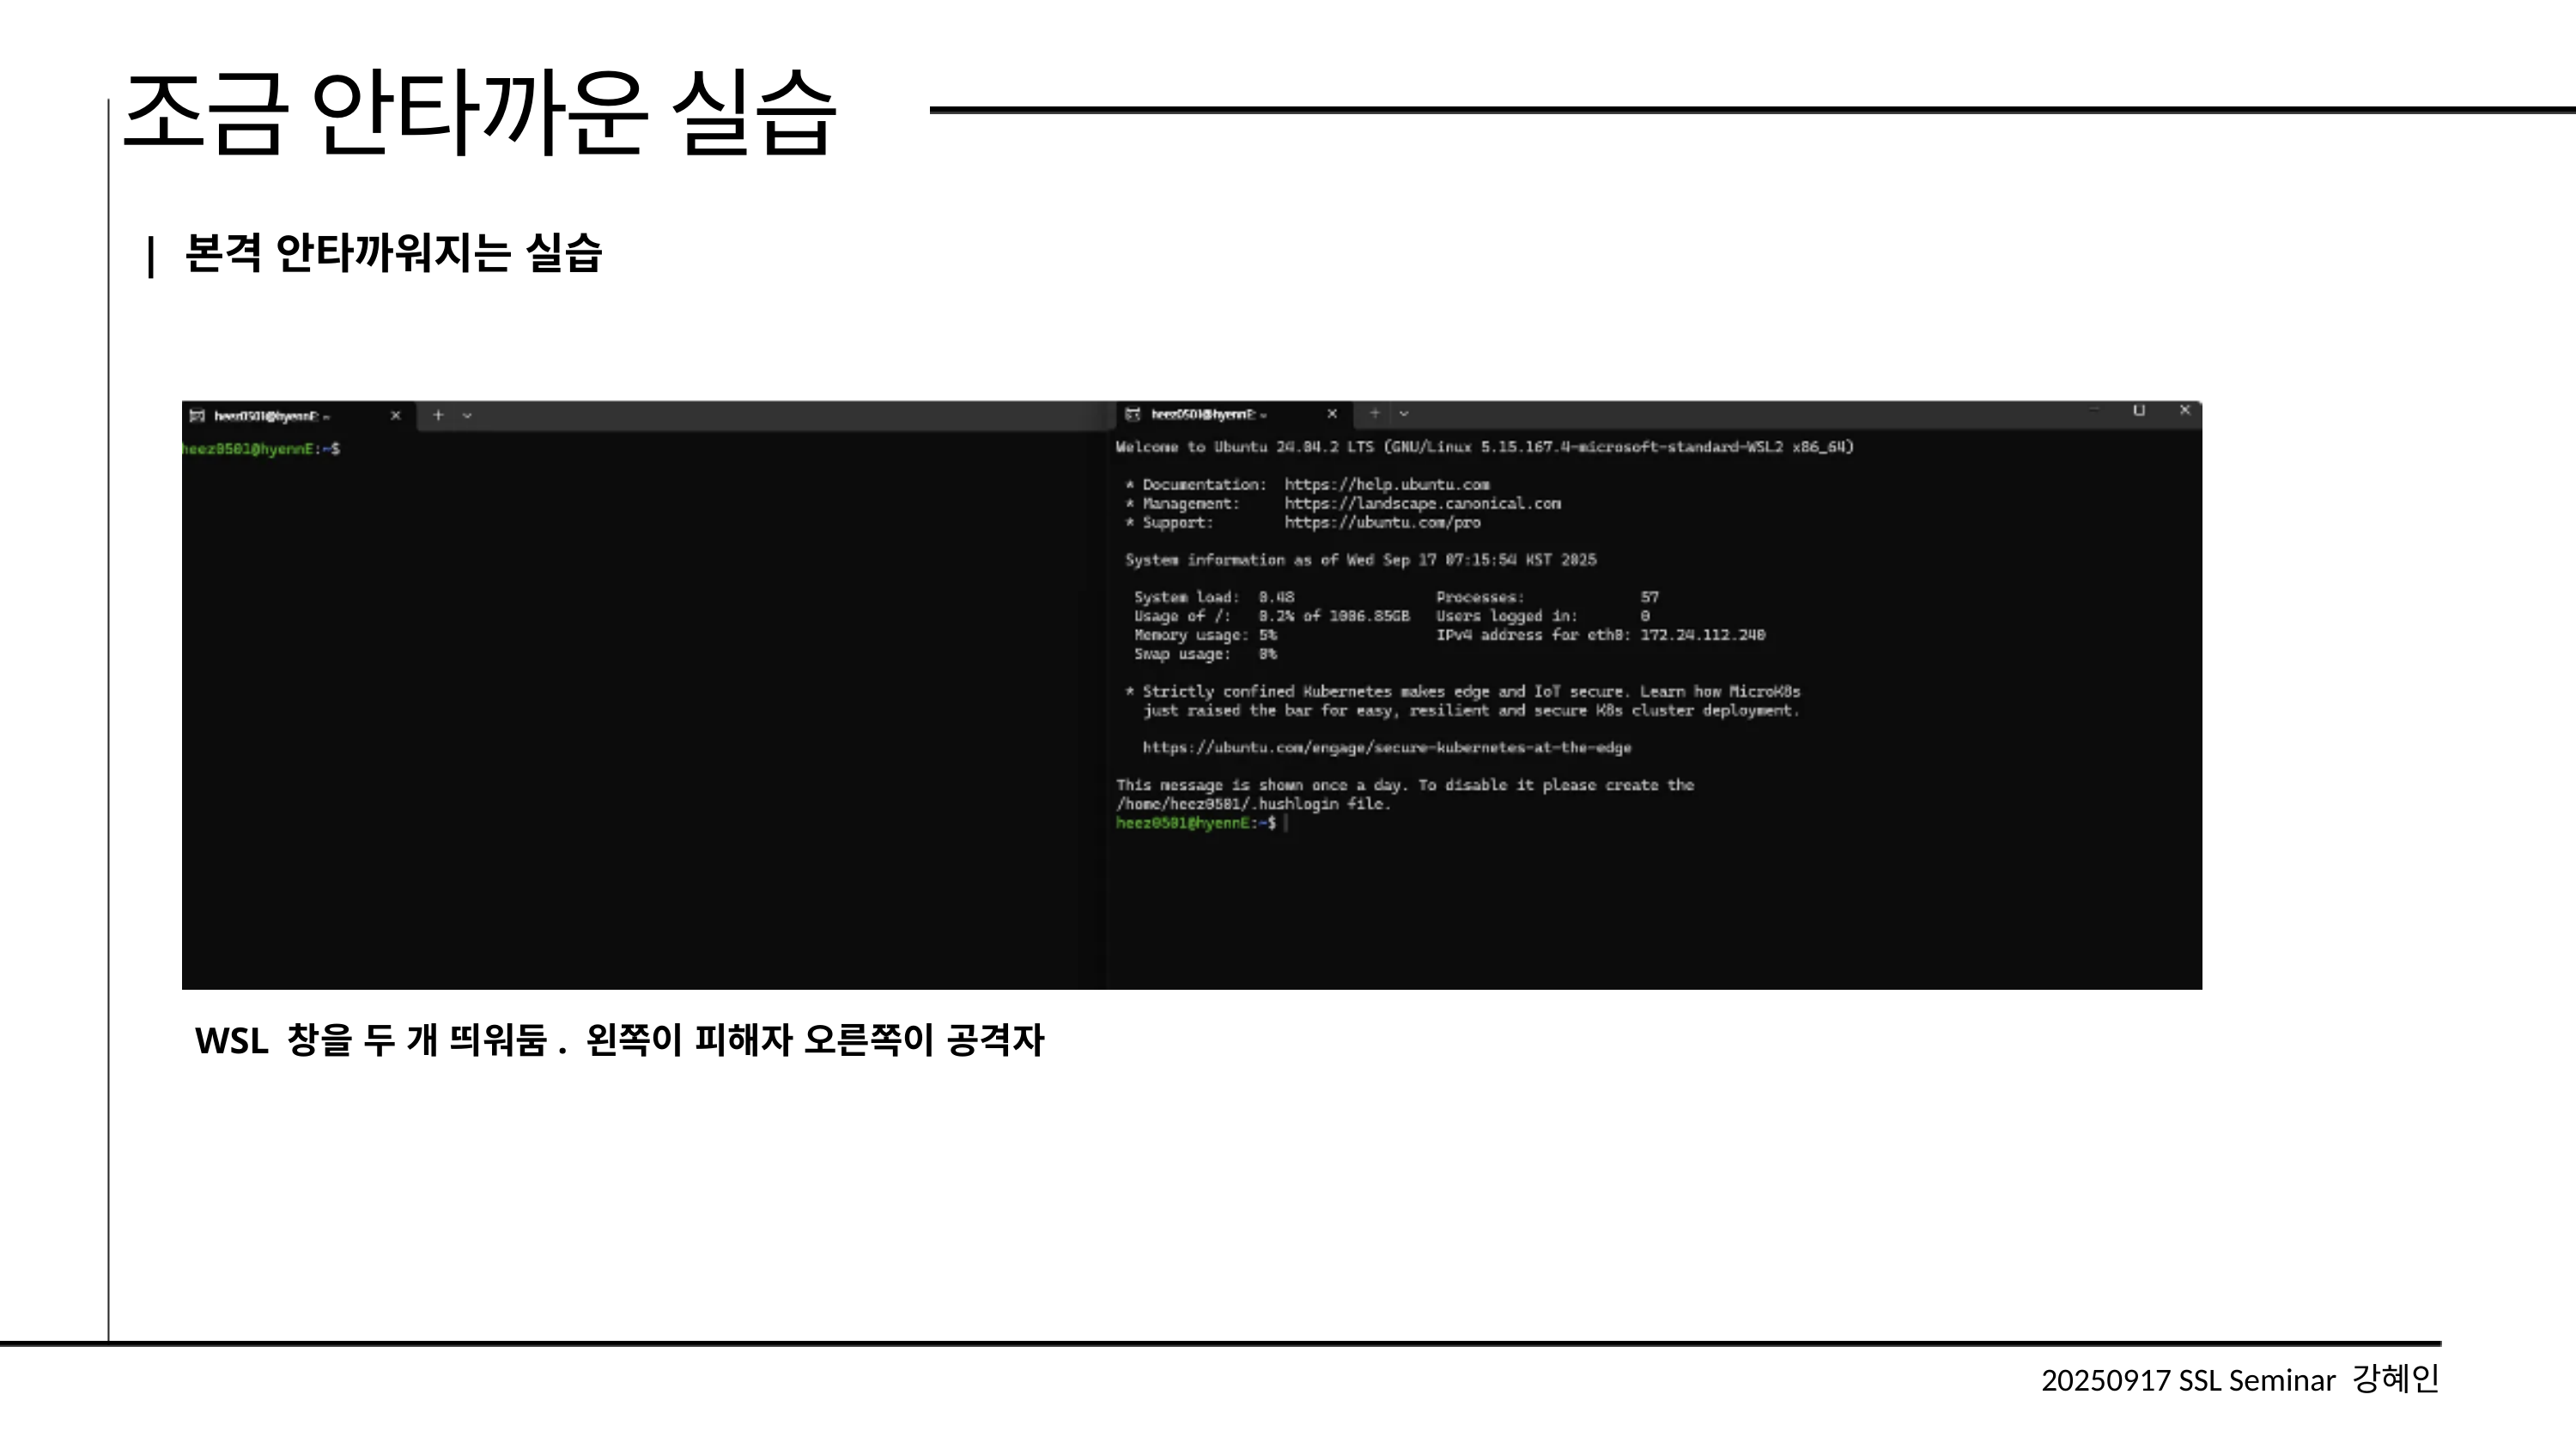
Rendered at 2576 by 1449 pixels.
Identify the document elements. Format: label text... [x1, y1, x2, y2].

picture [929, 106, 2576, 115]
text_box | 본격 안타까워지는 실습 [126, 220, 1479, 284]
text_box WSL 창을 두 개 띄워둠. 왼쪽이 피해자 오른쪽이 공격자 [182, 1011, 2049, 1067]
text_box 조금 안타까운 실습 [107, 45, 918, 174]
picture [0, 174, 2442, 1347]
text_box 20250917 SSL Seminar 강혜인 [2028, 1352, 2576, 1404]
